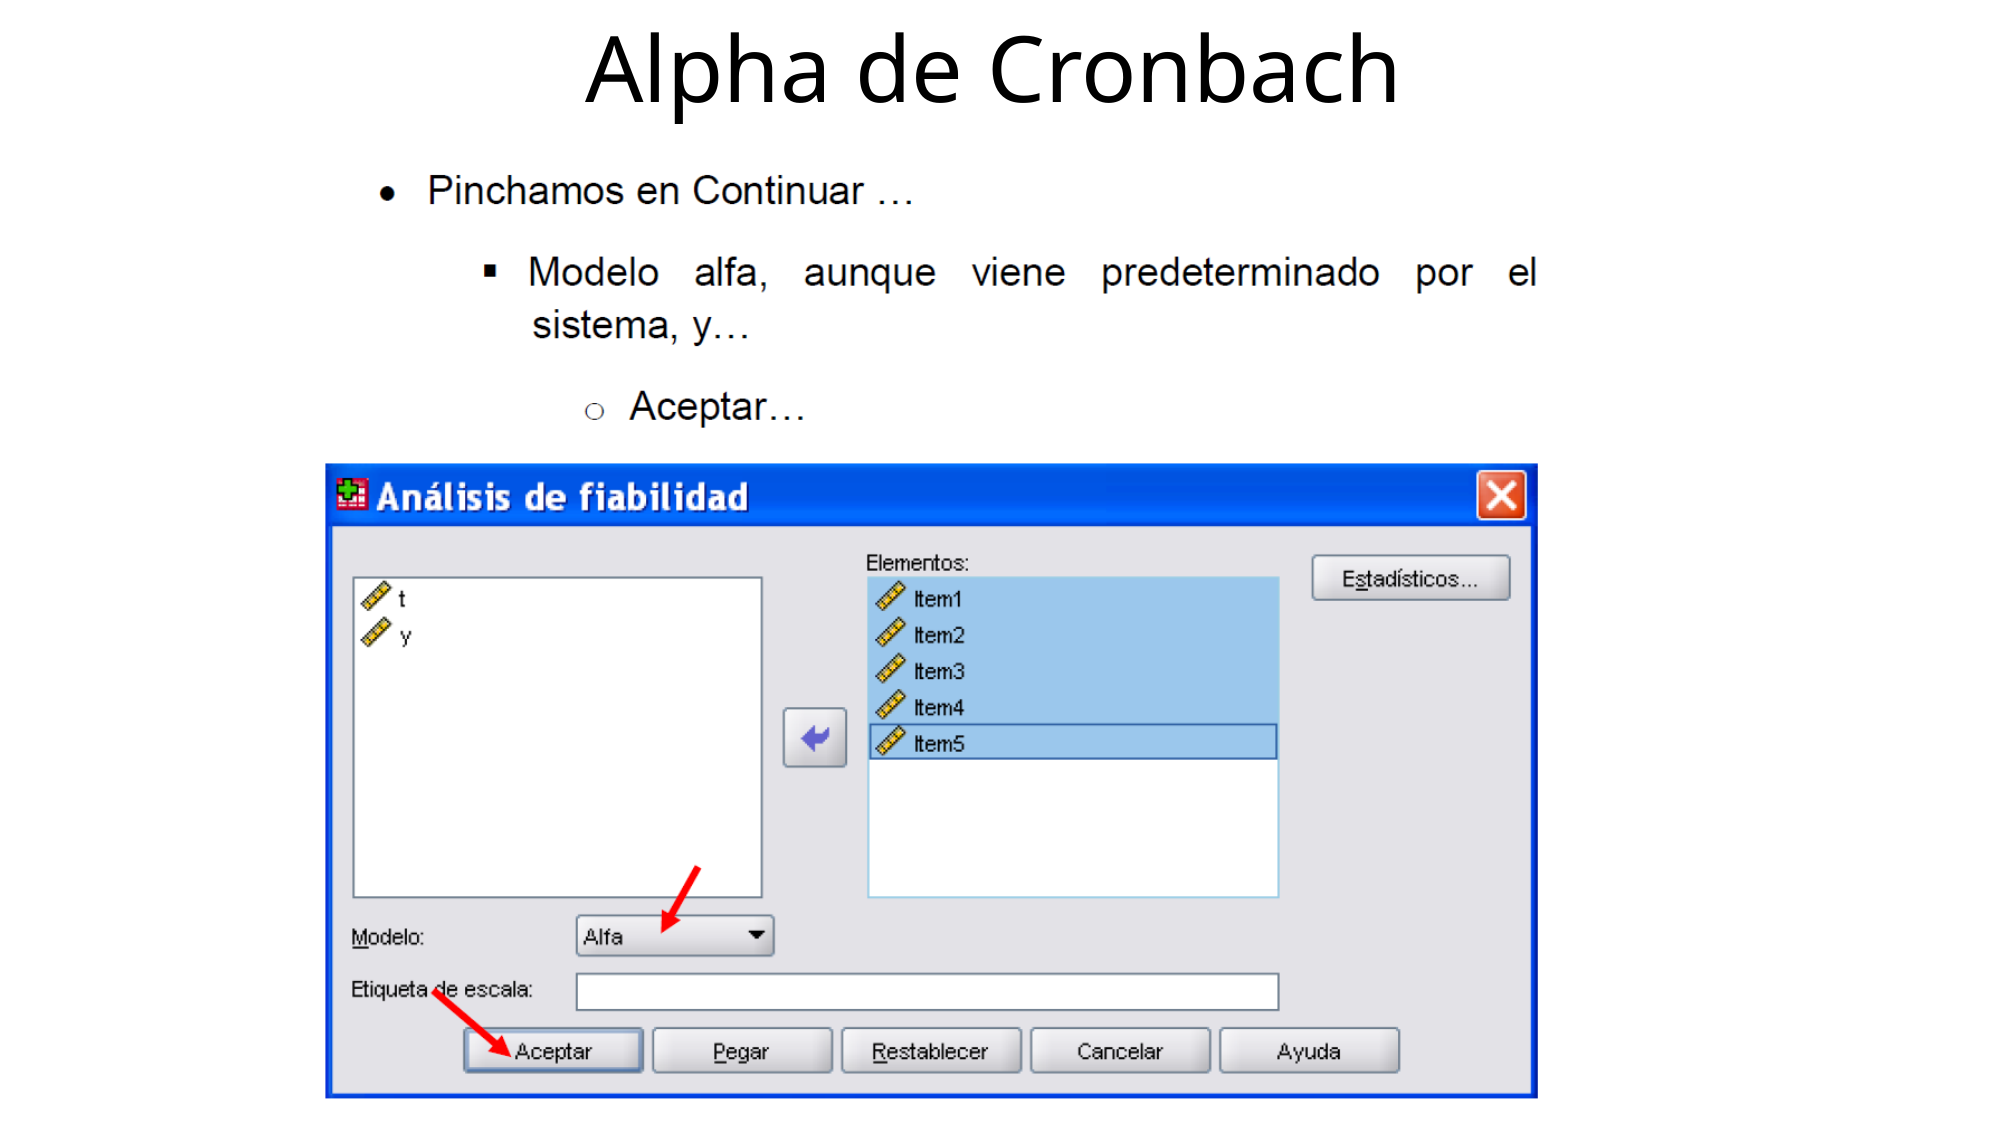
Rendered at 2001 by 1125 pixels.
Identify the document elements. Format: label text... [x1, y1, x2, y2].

picture [301, 165, 1557, 1112]
title Alpha de Cronbach [14, 13, 1974, 133]
